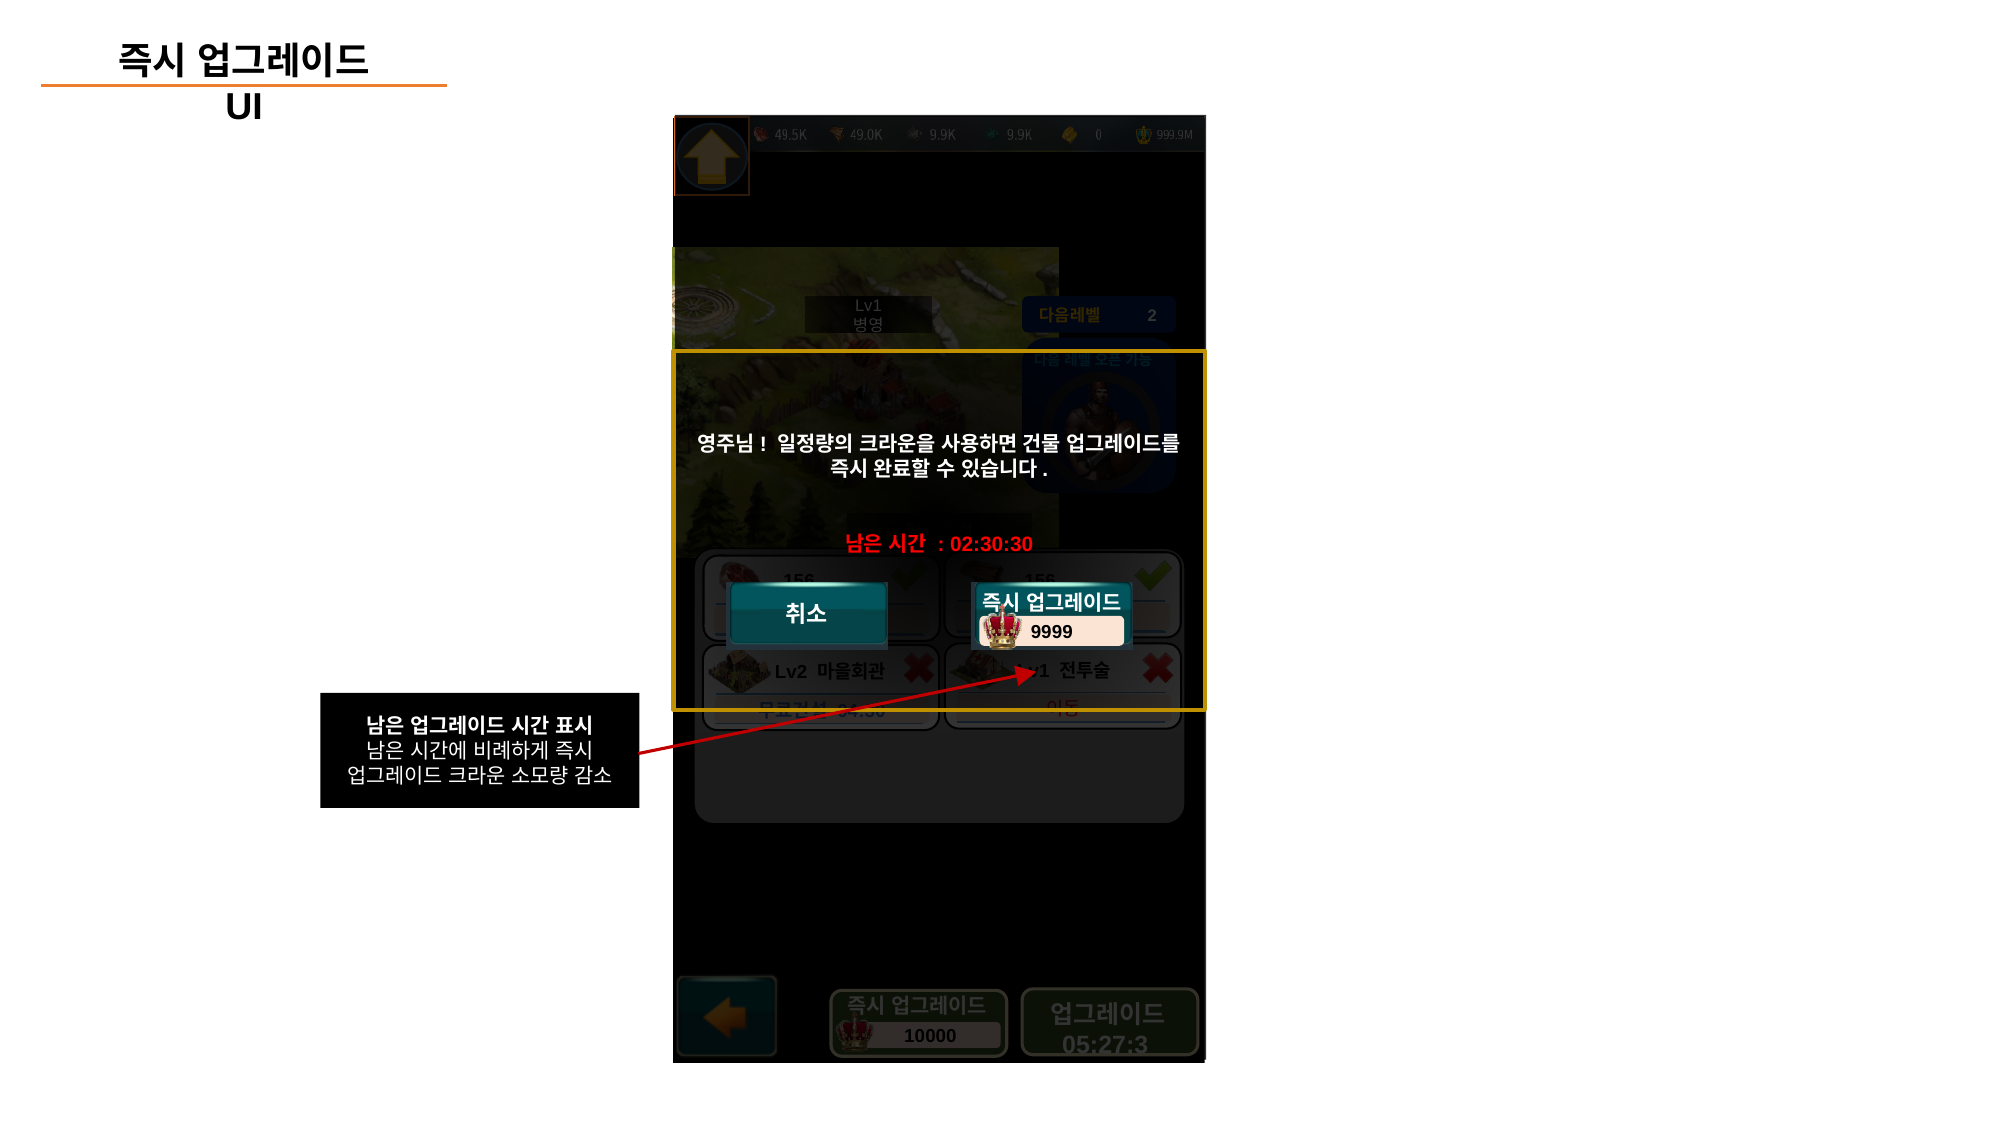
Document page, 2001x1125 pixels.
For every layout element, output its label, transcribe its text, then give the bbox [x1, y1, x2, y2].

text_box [667, 116, 1205, 668]
text_box 남은 업그레이드 시간 표시 남은 시간에 비례하게 즉시 업그레이드 크라운 소모량 감소 [320, 692, 640, 808]
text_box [830, 984, 1199, 1065]
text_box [673, 350, 1206, 711]
text_box 즉시 업그레이드 UI [100, 29, 388, 81]
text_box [638, 671, 1037, 754]
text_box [667, 718, 1205, 1069]
